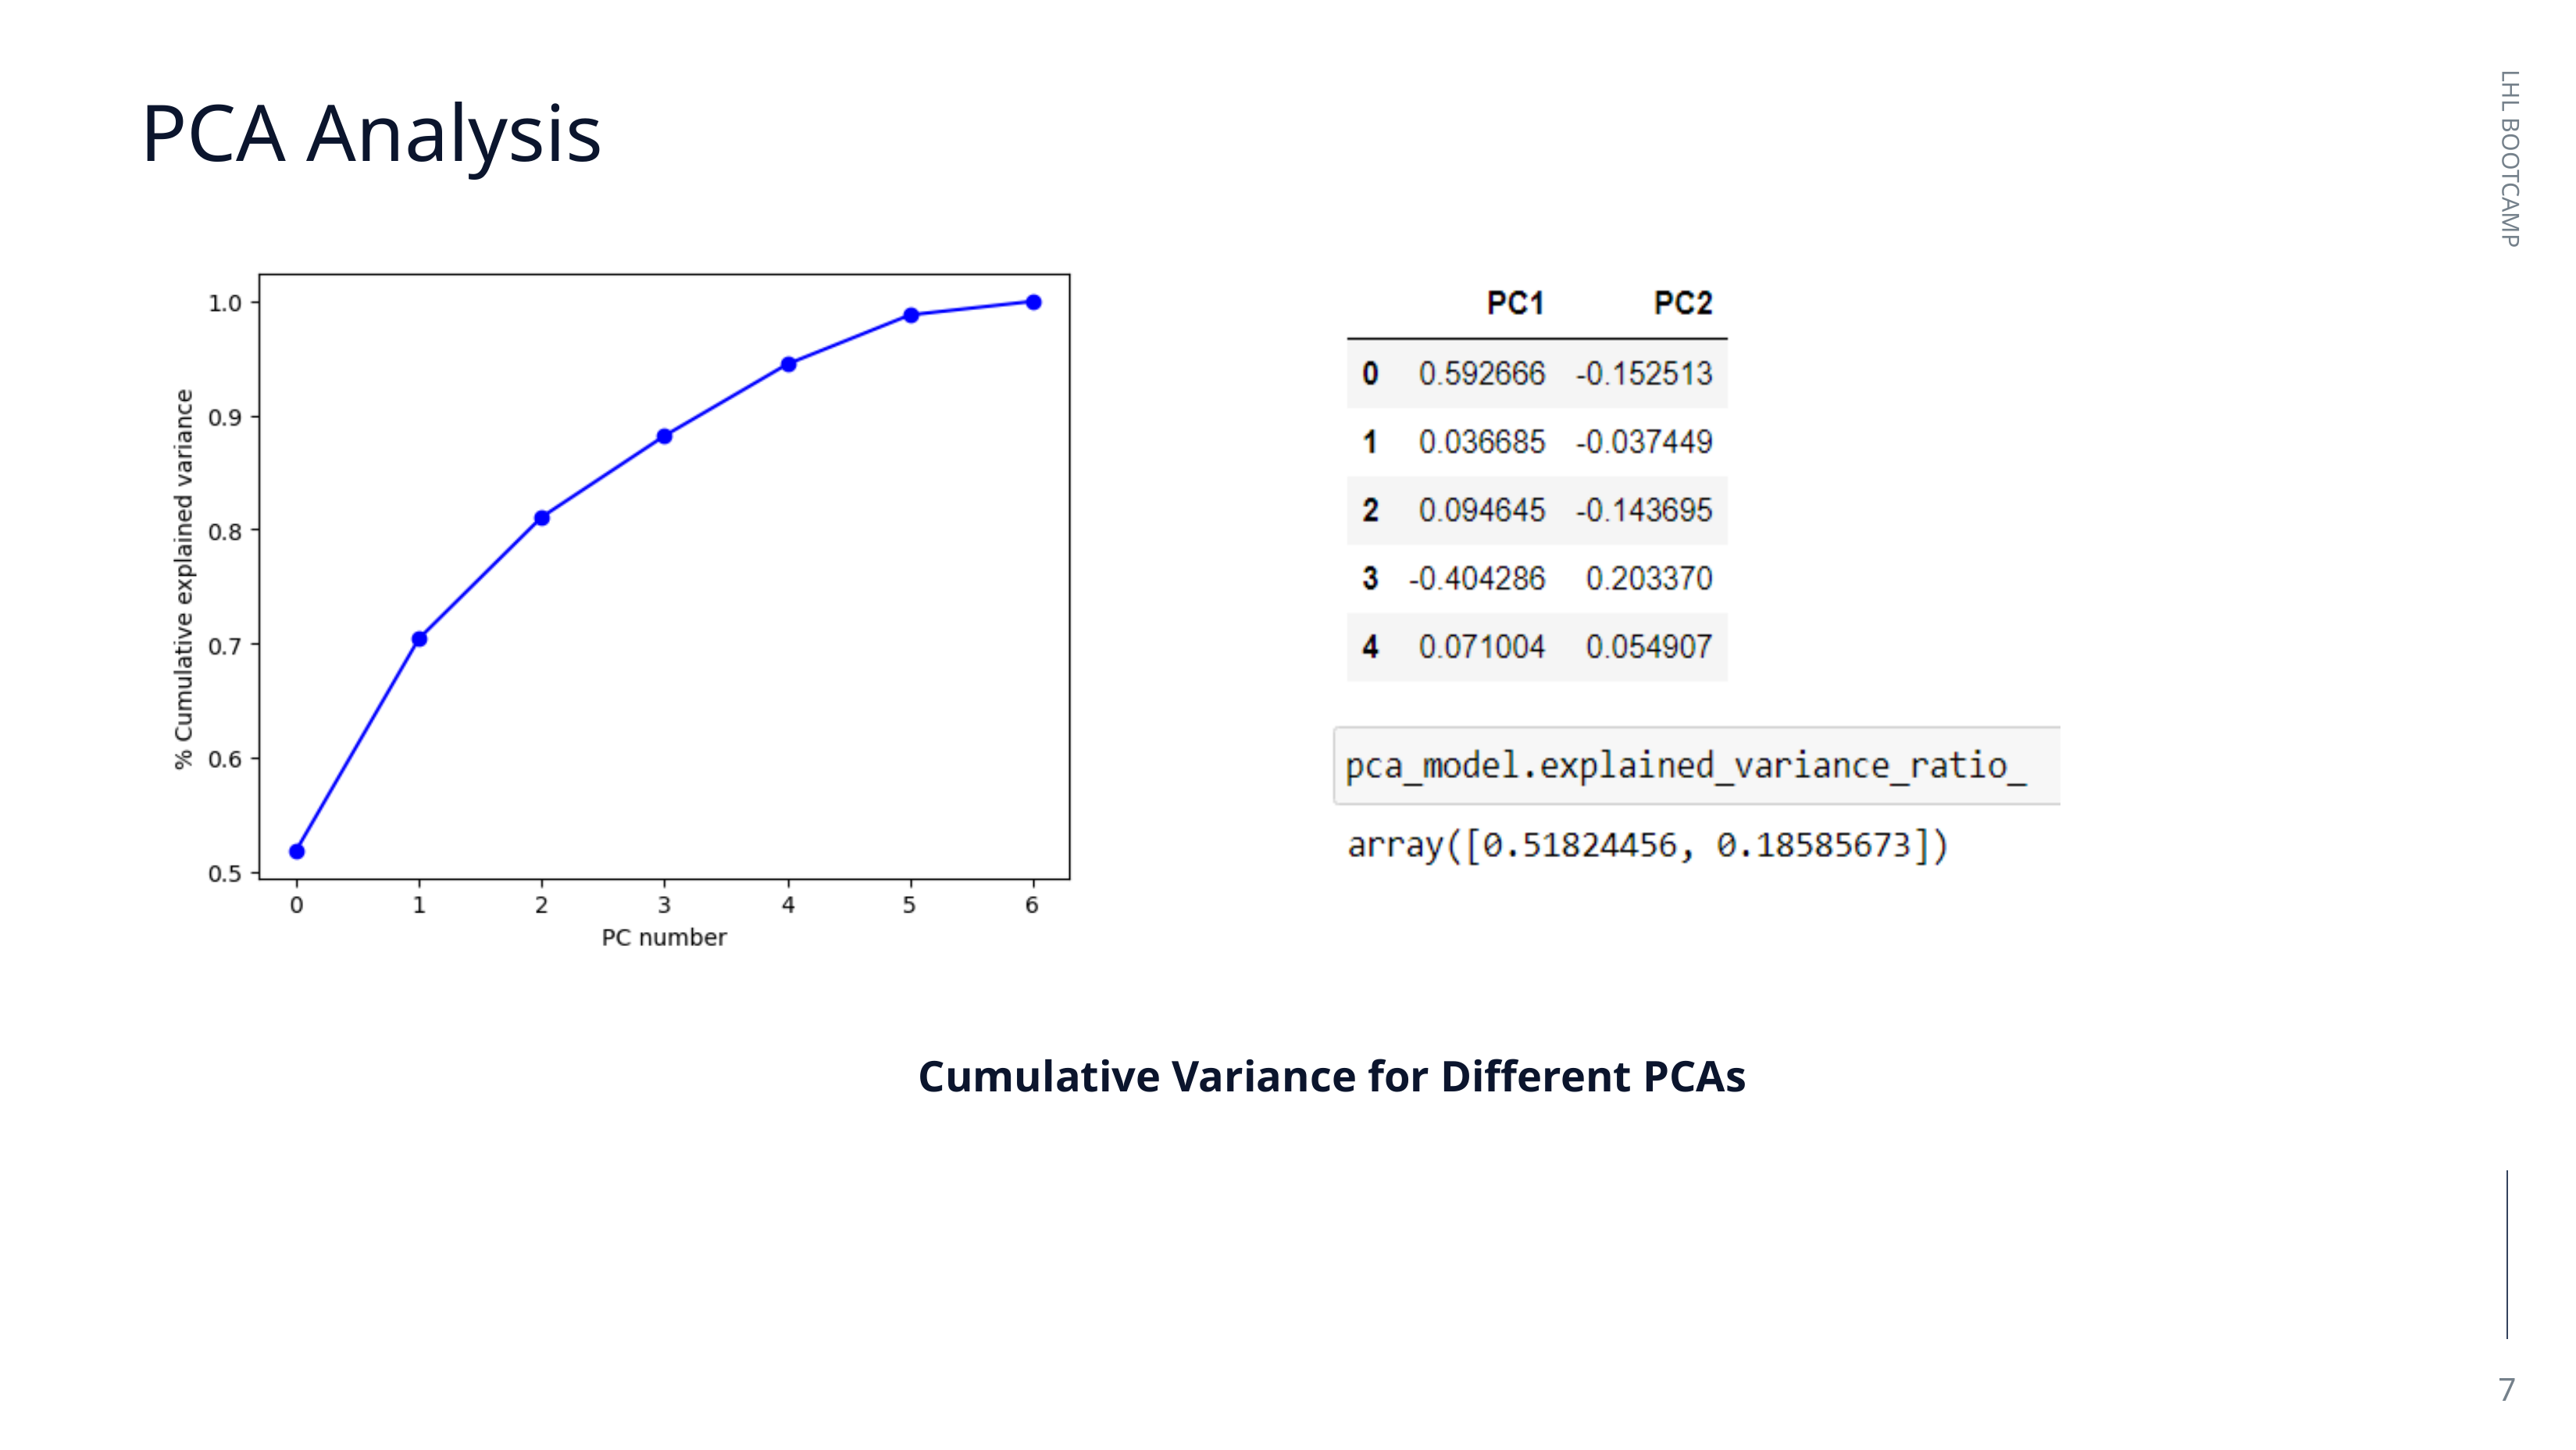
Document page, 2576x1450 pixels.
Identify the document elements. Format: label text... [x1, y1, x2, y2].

picture [159, 259, 1086, 966]
text_box LHL BOOTCAMP [2497, 68, 2528, 279]
text_box Cumulative Variance for Different PCAs [916, 1047, 1935, 1152]
slide_number 7 [2493, 1366, 2535, 1450]
picture [1321, 259, 2061, 898]
title PCA Analysis [138, 80, 1346, 326]
